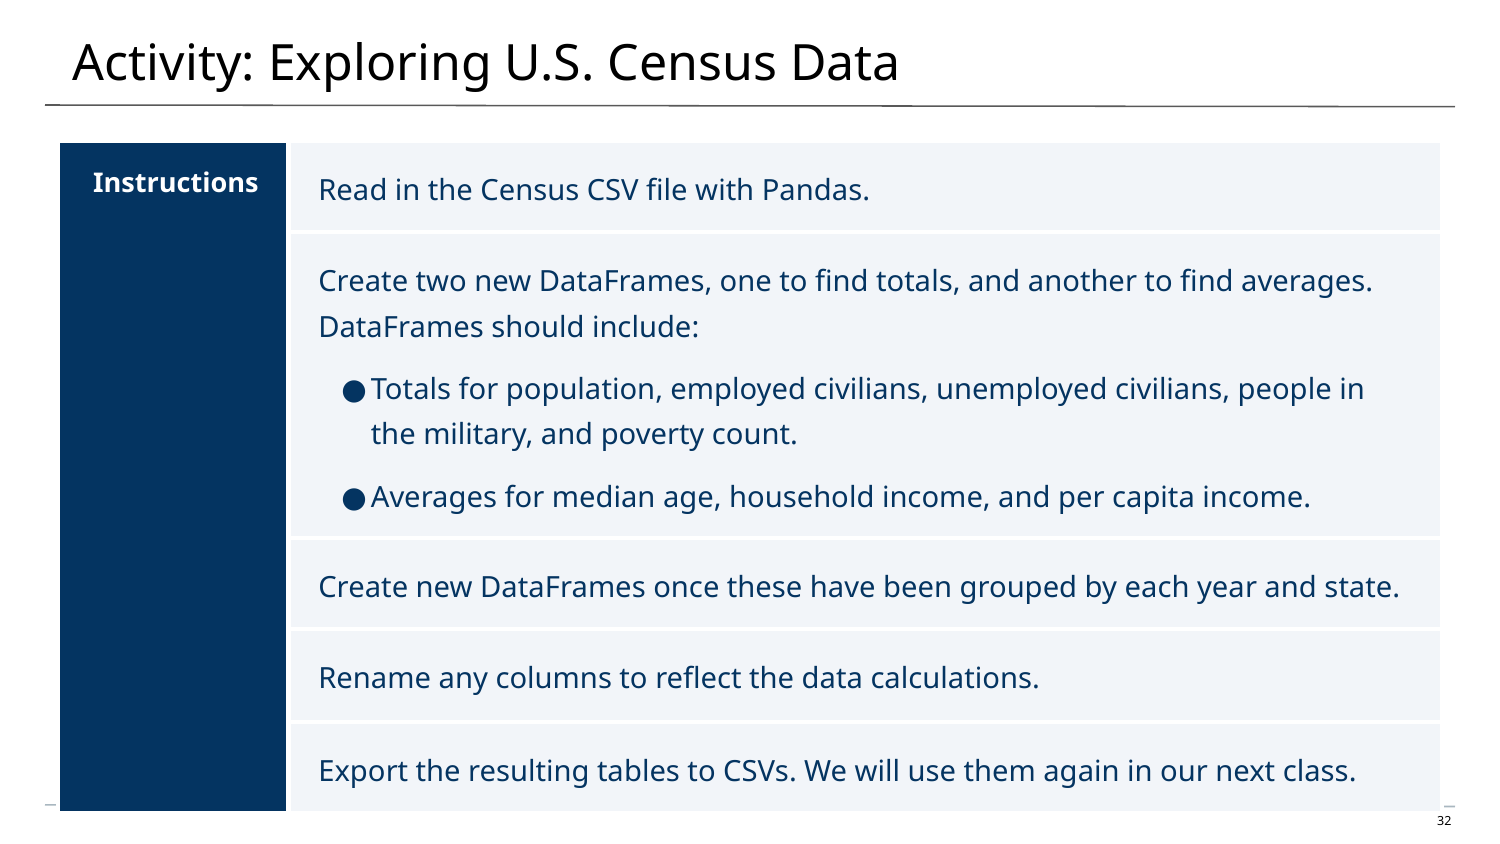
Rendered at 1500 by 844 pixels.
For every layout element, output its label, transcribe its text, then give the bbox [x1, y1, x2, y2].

title Activity: Exploring U.S. Census Data [0, 0, 1500, 88]
table_cell Export the resulting tables to CSVs. We will use them again in our next class. [291, 724, 1440, 811]
table_cell Rename any columns to reflect the data calculations. [291, 631, 1440, 720]
table_cell Create new DataFrames once these have been grouped by each year and state. [291, 540, 1440, 627]
table_header Instructions [60, 143, 286, 811]
table_cell Create two new DataFrames, one to find totals, and another to find averages. DataFrames should include: Totals for population, employed civilians, unemployed civilians, people in the military, and poverty count. Averages for median age, household income, and per capita income. [291, 234, 1440, 536]
table_header Read in the Census CSV file with Pandas. [291, 143, 1440, 230]
